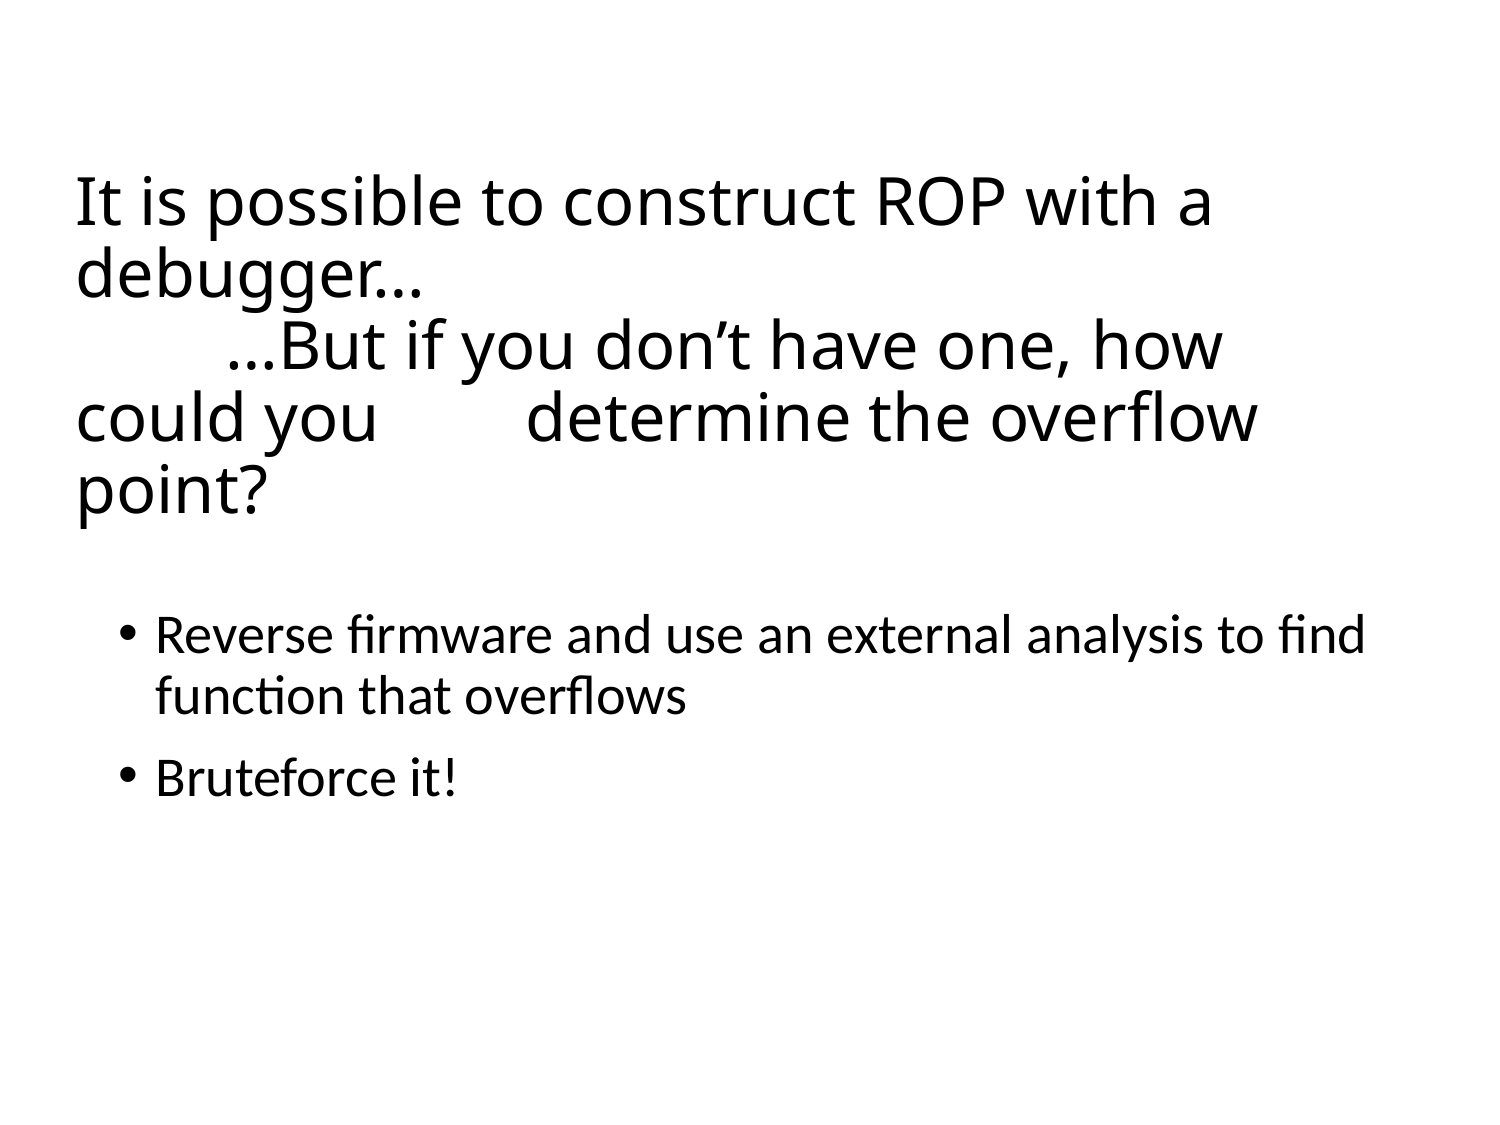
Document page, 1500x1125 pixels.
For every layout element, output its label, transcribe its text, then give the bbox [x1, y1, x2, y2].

list Reverse firmware and use an external analysis to find function that overflows Bruteforce it! [103, 509, 1397, 901]
title It is possible to construct ROP with a debugger… …But if you don’t have one, how could you determine the overflow point? [60, 243, 1397, 453]
